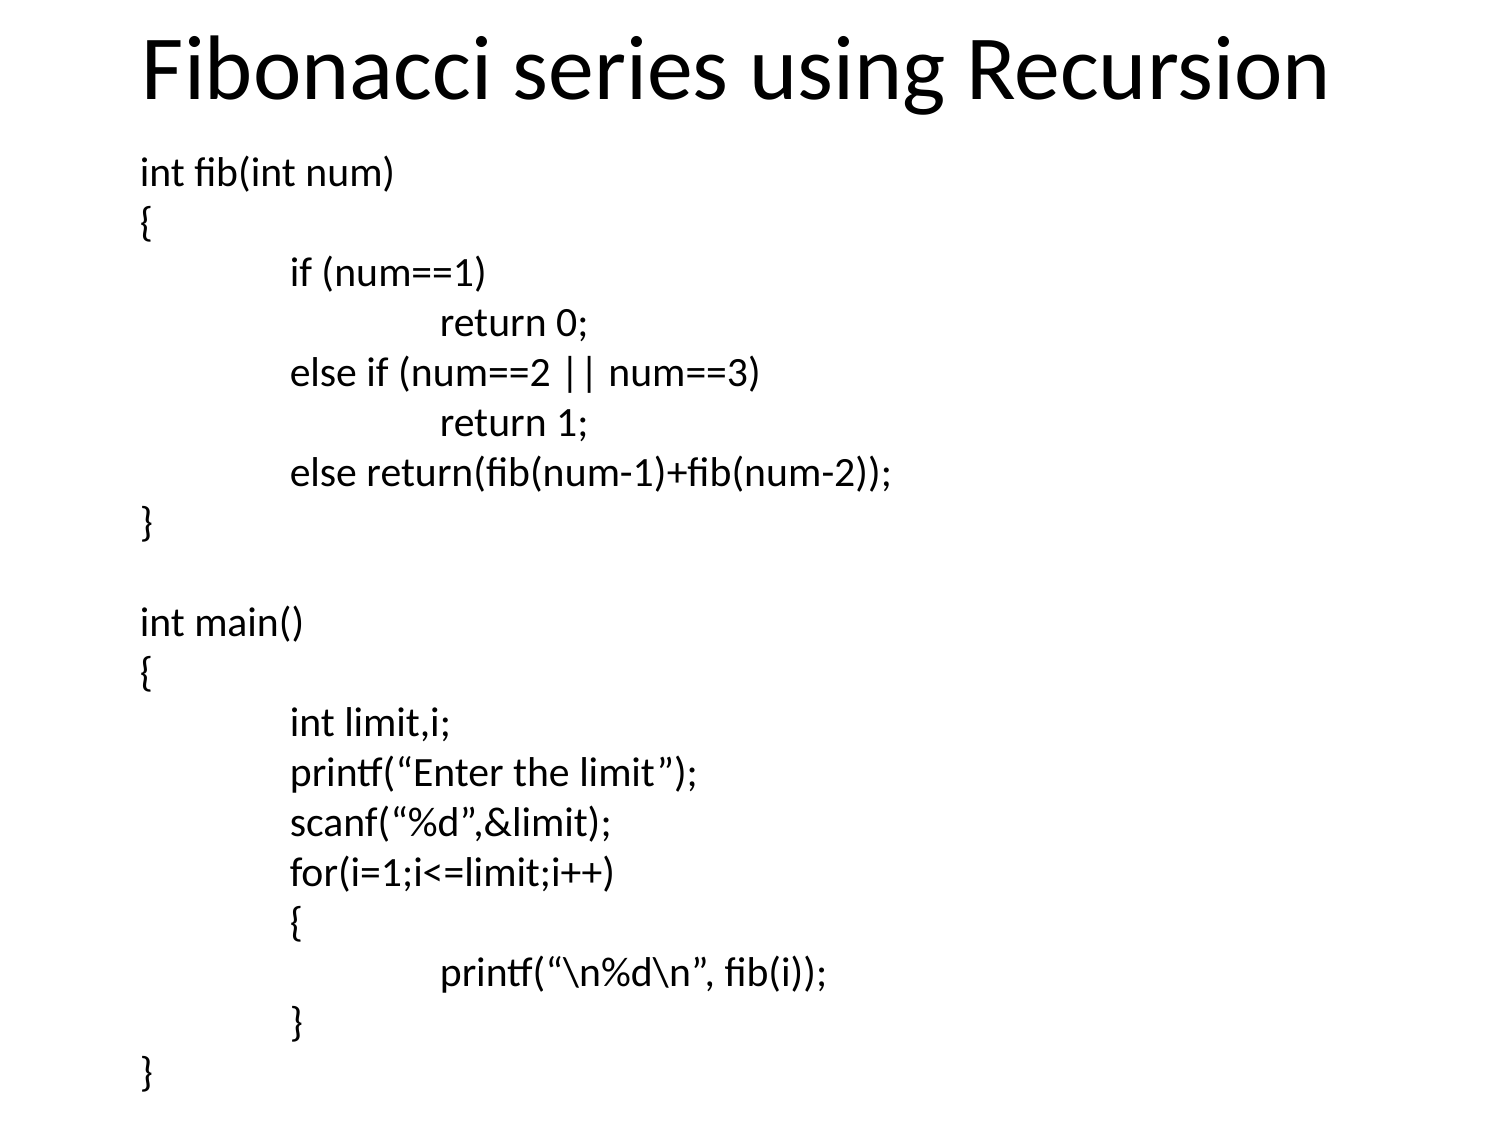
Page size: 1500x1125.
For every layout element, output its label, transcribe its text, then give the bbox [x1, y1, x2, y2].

text_box Fibonacci series using Recursion [0, 0, 1475, 138]
text_box int fib(int num) { if (num==1) return 0; else if (num==2 || num==3) return 1; else return(fib(num-1)+fib(num-2)); } int main() { int limit,i; printf(“Enter the limit”); scanf(“%d”,&limit); for(i=1;i<=limit;i++) { printf(“\n%d\n”, fib(i)); } } [124, 137, 1413, 1103]
